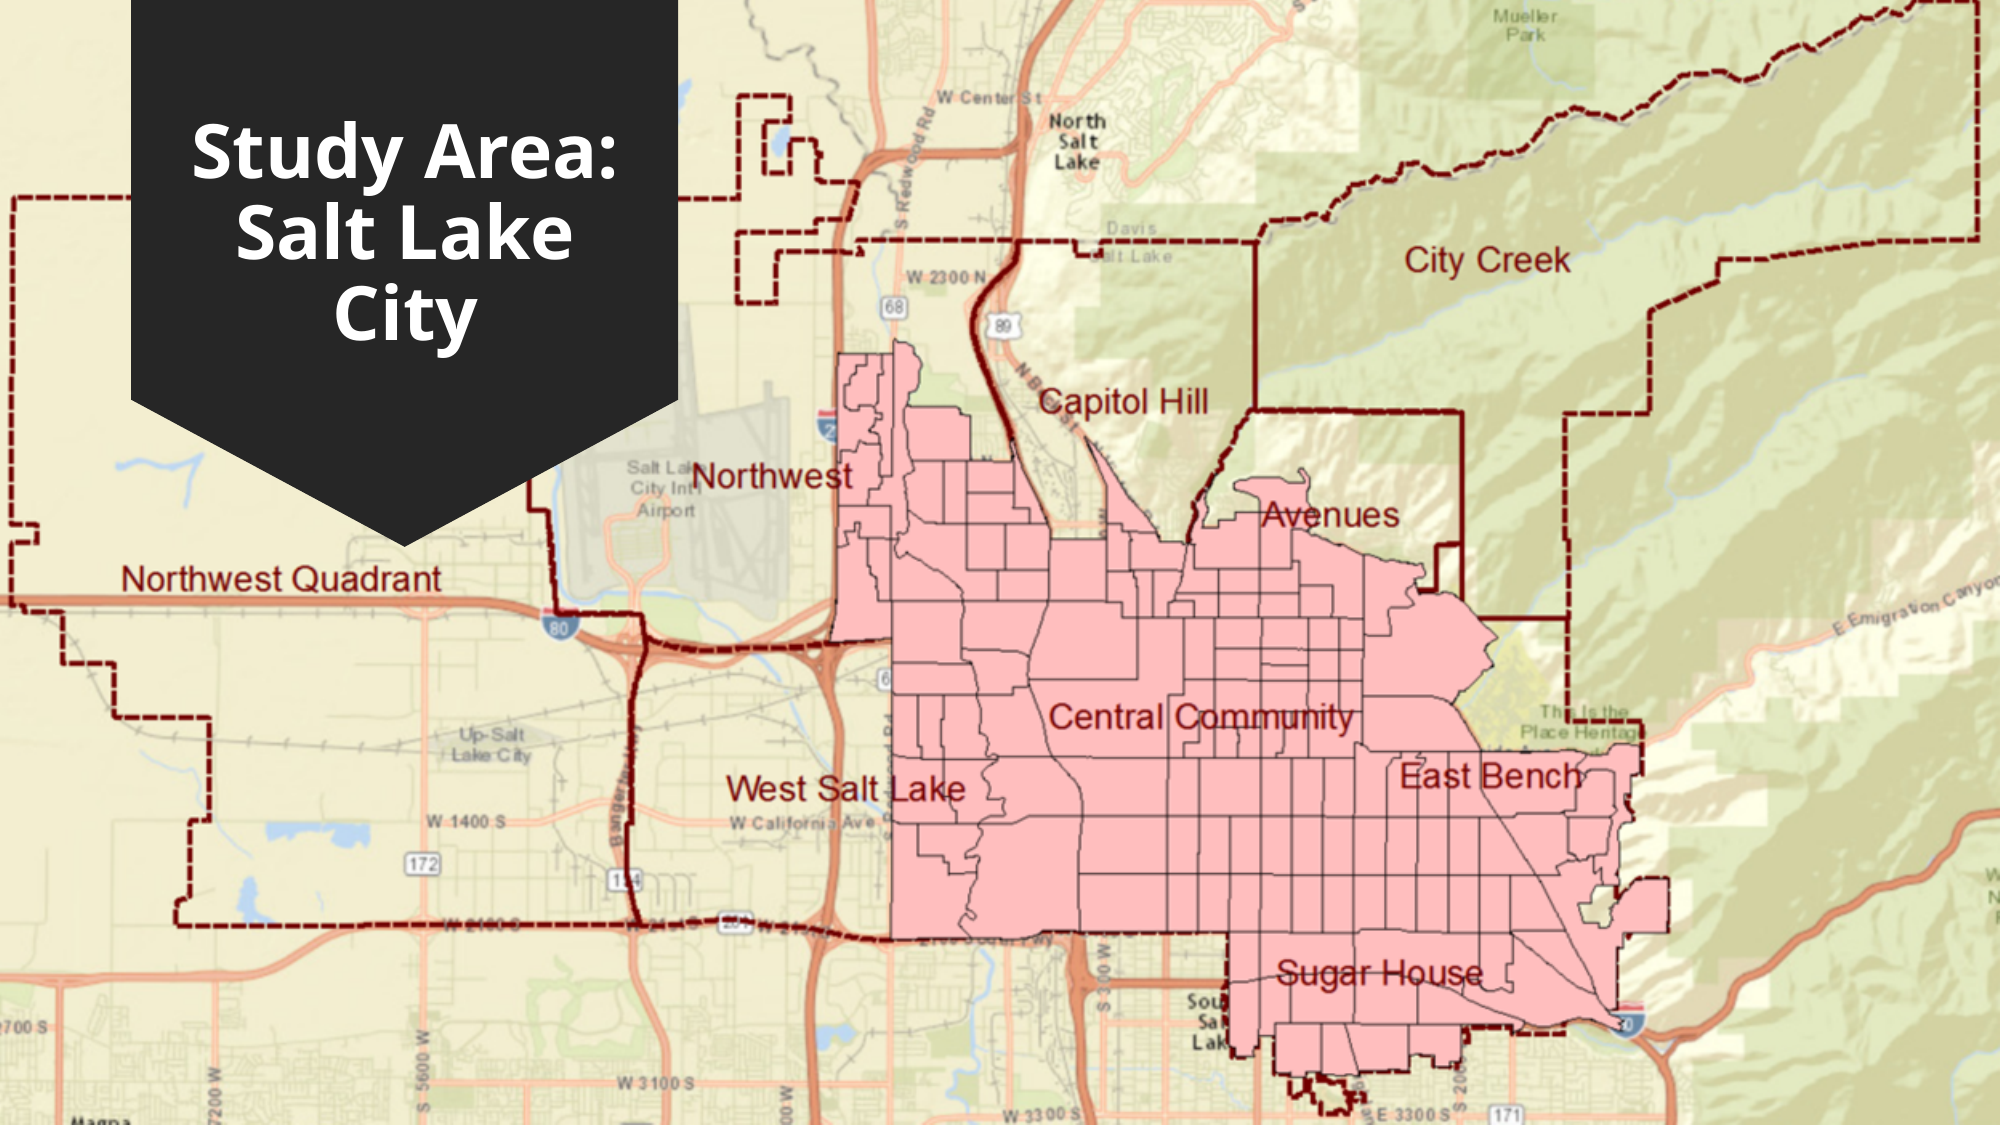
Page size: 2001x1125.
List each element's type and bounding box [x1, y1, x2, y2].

list [0, 0, 2000, 1125]
